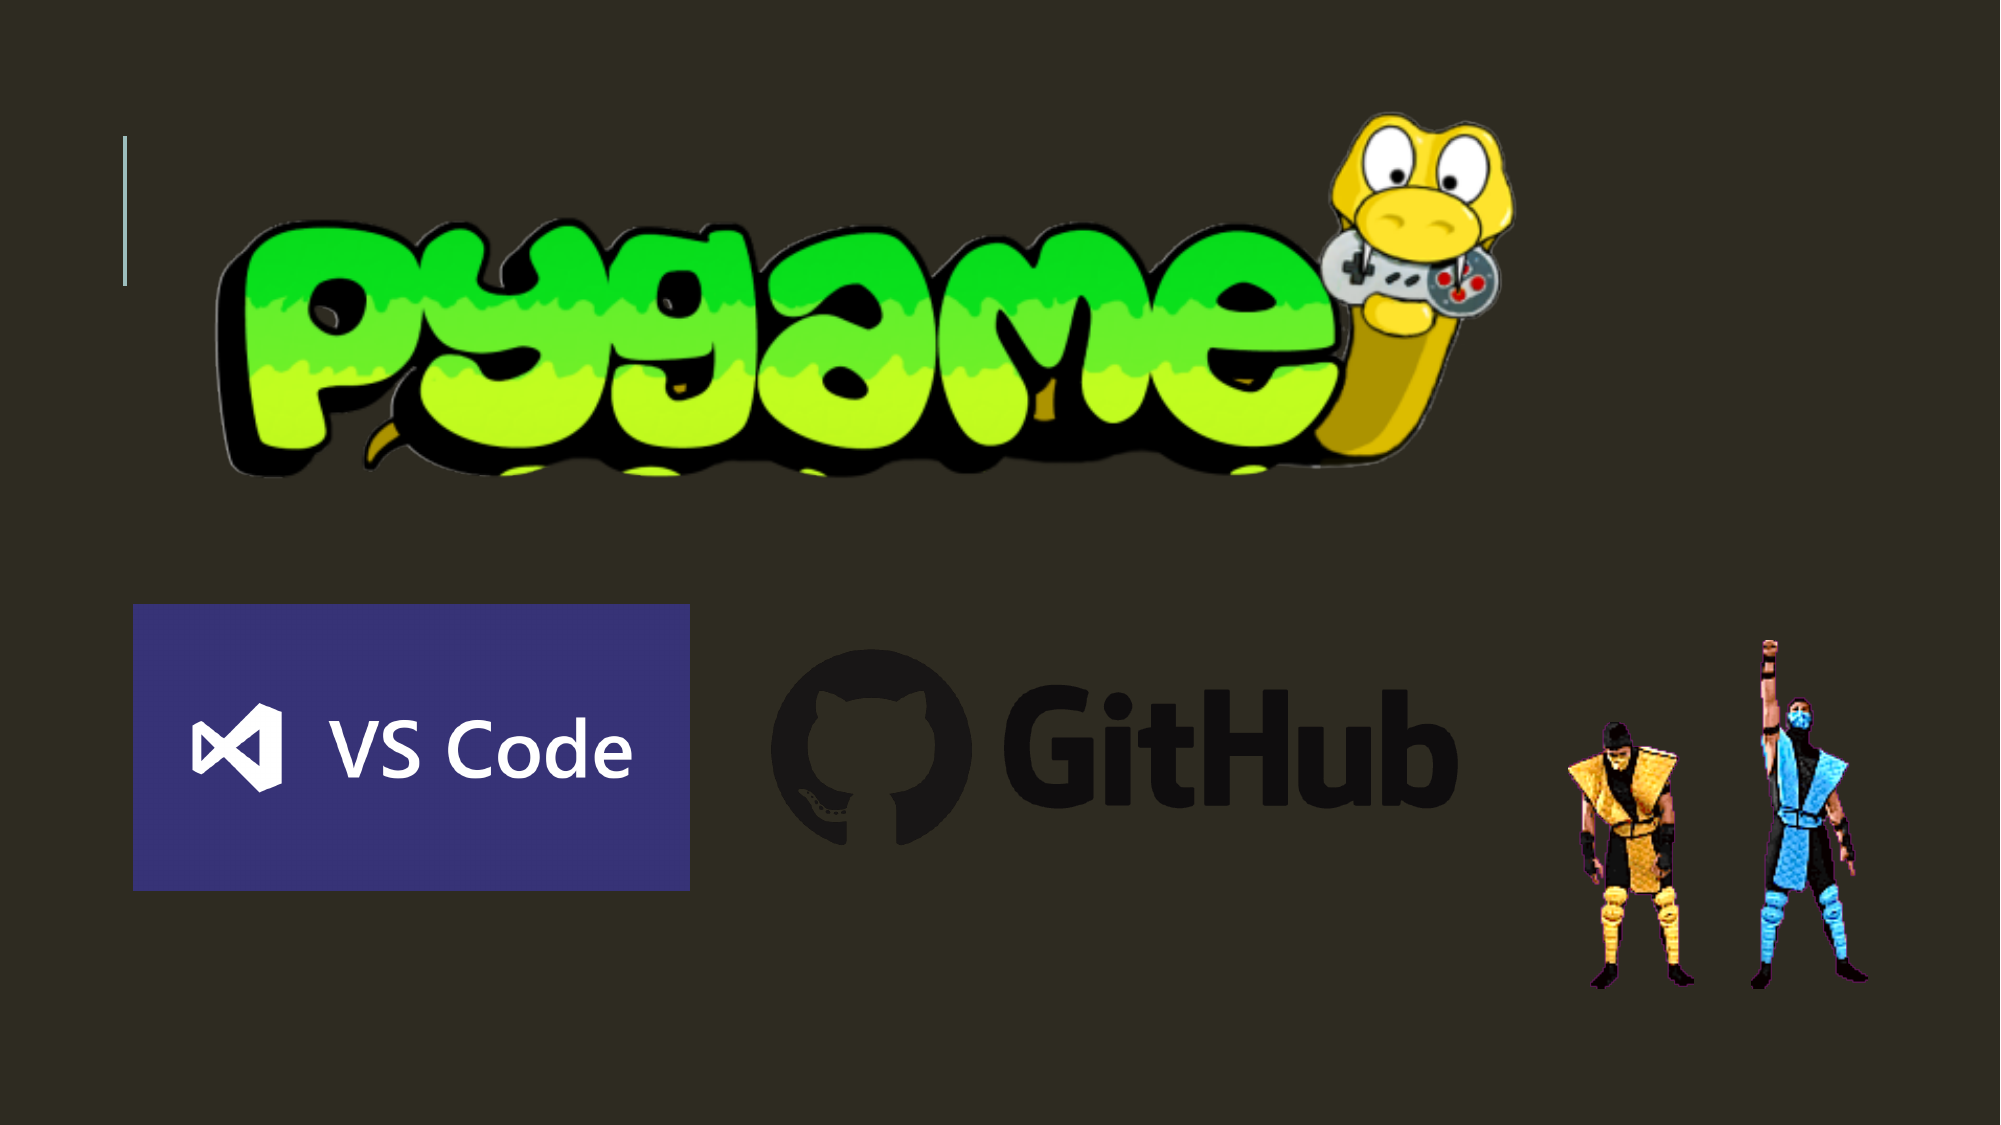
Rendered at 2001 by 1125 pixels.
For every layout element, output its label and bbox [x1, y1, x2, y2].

picture [133, 99, 1694, 990]
picture [1751, 640, 1869, 990]
